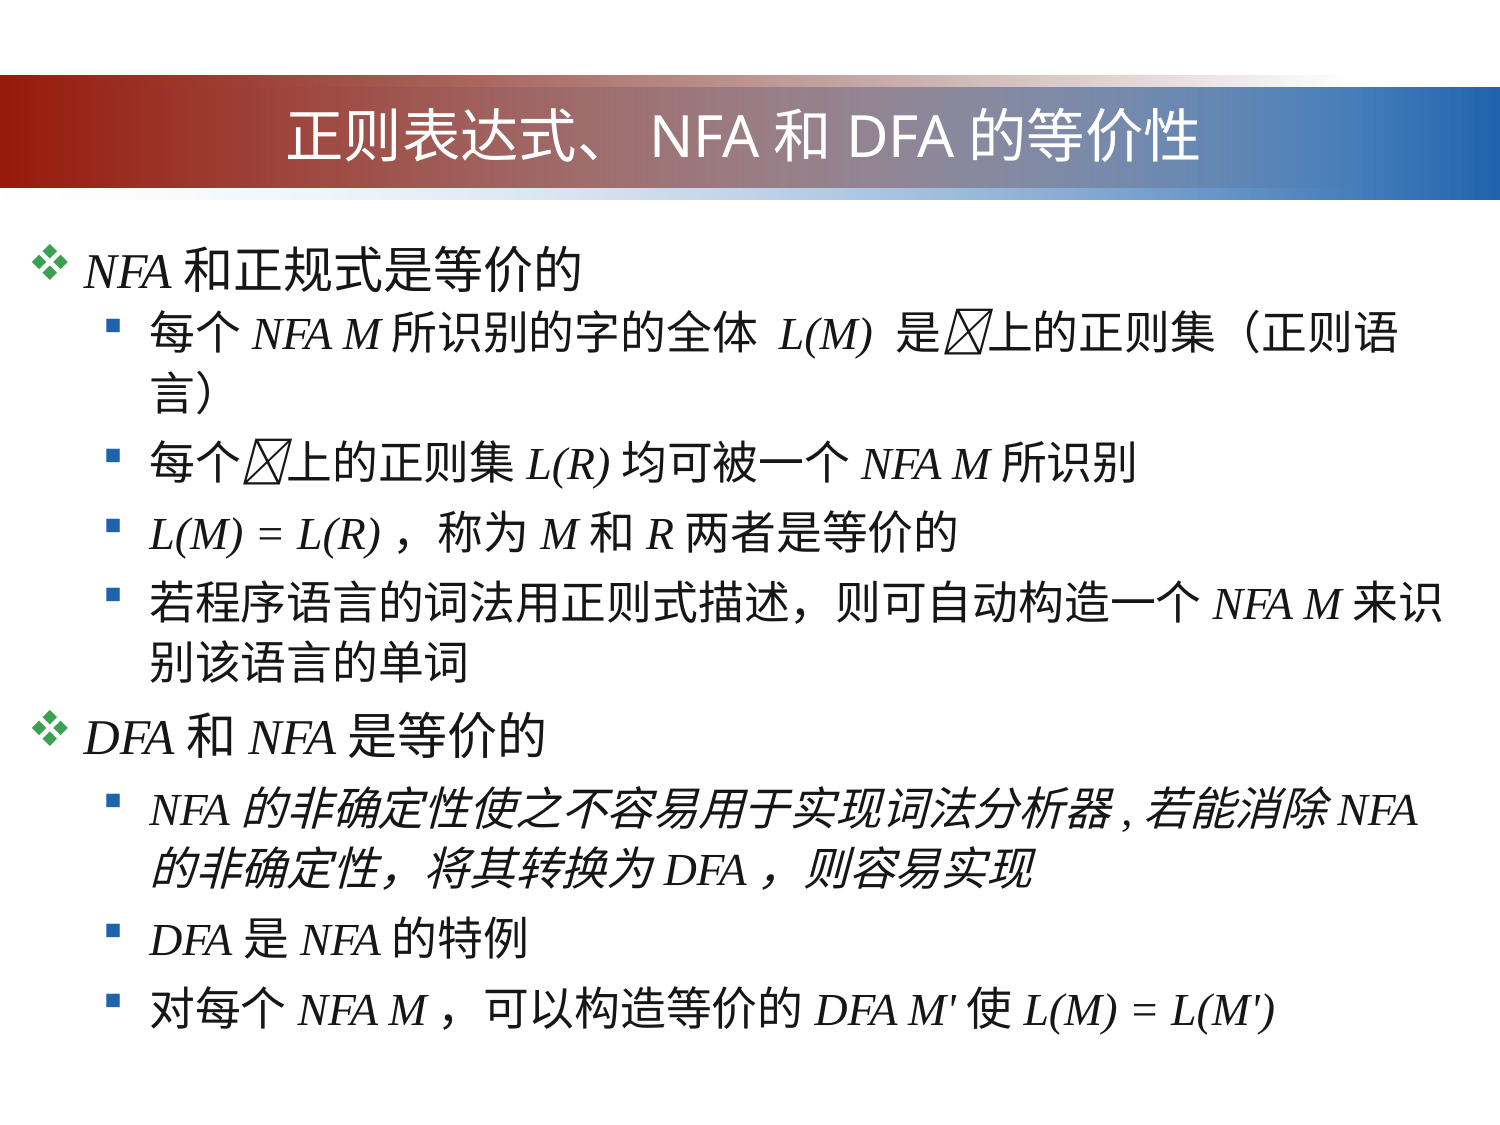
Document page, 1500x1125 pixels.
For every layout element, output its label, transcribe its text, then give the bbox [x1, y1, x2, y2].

title 正则表达式、NFA和DFA的等价性 [137, 87, 1351, 181]
list NFA和正规式是等价的 每个NFA M所识别的字的全体 L(M) 是上的正则集（正则语言） 每个上的正则集L(R)均可被一个NFA M所识别 L(M) = L(R)，称为M和R两者是等价的 若程序语言的词法用正则式描述，则可自动构造一个NFA M来识别该语言的单词 DFA和NFA是等价的 NFA的非确定性使之不容易用于实现词法分析器,若能消除NFA的非确定性，将其转换为DFA，则容易实现 DFA是NFA的特例 对每个NFA M，可以构造等价的DFA M'使L(M) = L(M') [12, 224, 1476, 1061]
